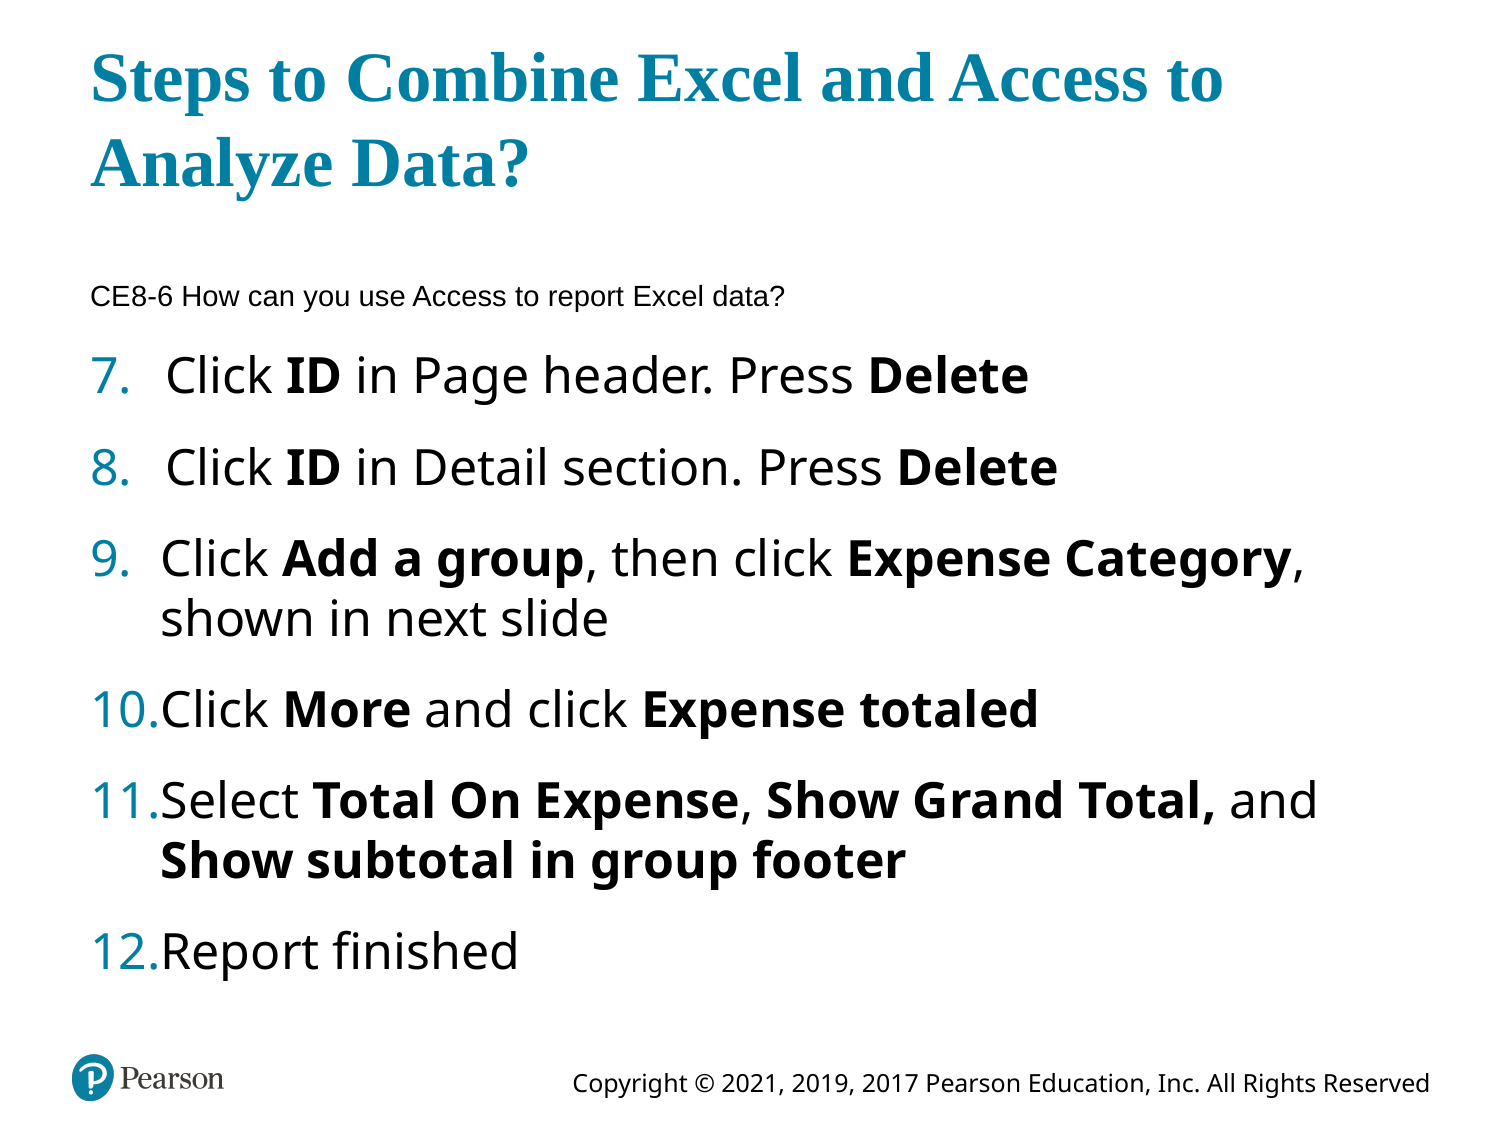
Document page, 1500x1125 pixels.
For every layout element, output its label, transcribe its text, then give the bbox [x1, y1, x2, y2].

title Steps to Combine Excel and Access to Analyze Data? [75, 35, 1425, 216]
picture [98, 1054, 224, 1101]
list CE 8-6 How can you use Access to report Excel data? Click ID in Page header. Press Delete Click ID in Detail section. Press Delete Click Add a group, then click Expense Category, shown in next slide Click More and click Expense totaled Select Total On Expense, Show Grand Total, and Show subtotal in group footer Report finished [75, 262, 1425, 1005]
picture [80, 1063, 106, 1088]
picture [72, 1087, 83, 1101]
picture [72, 1054, 88, 1070]
